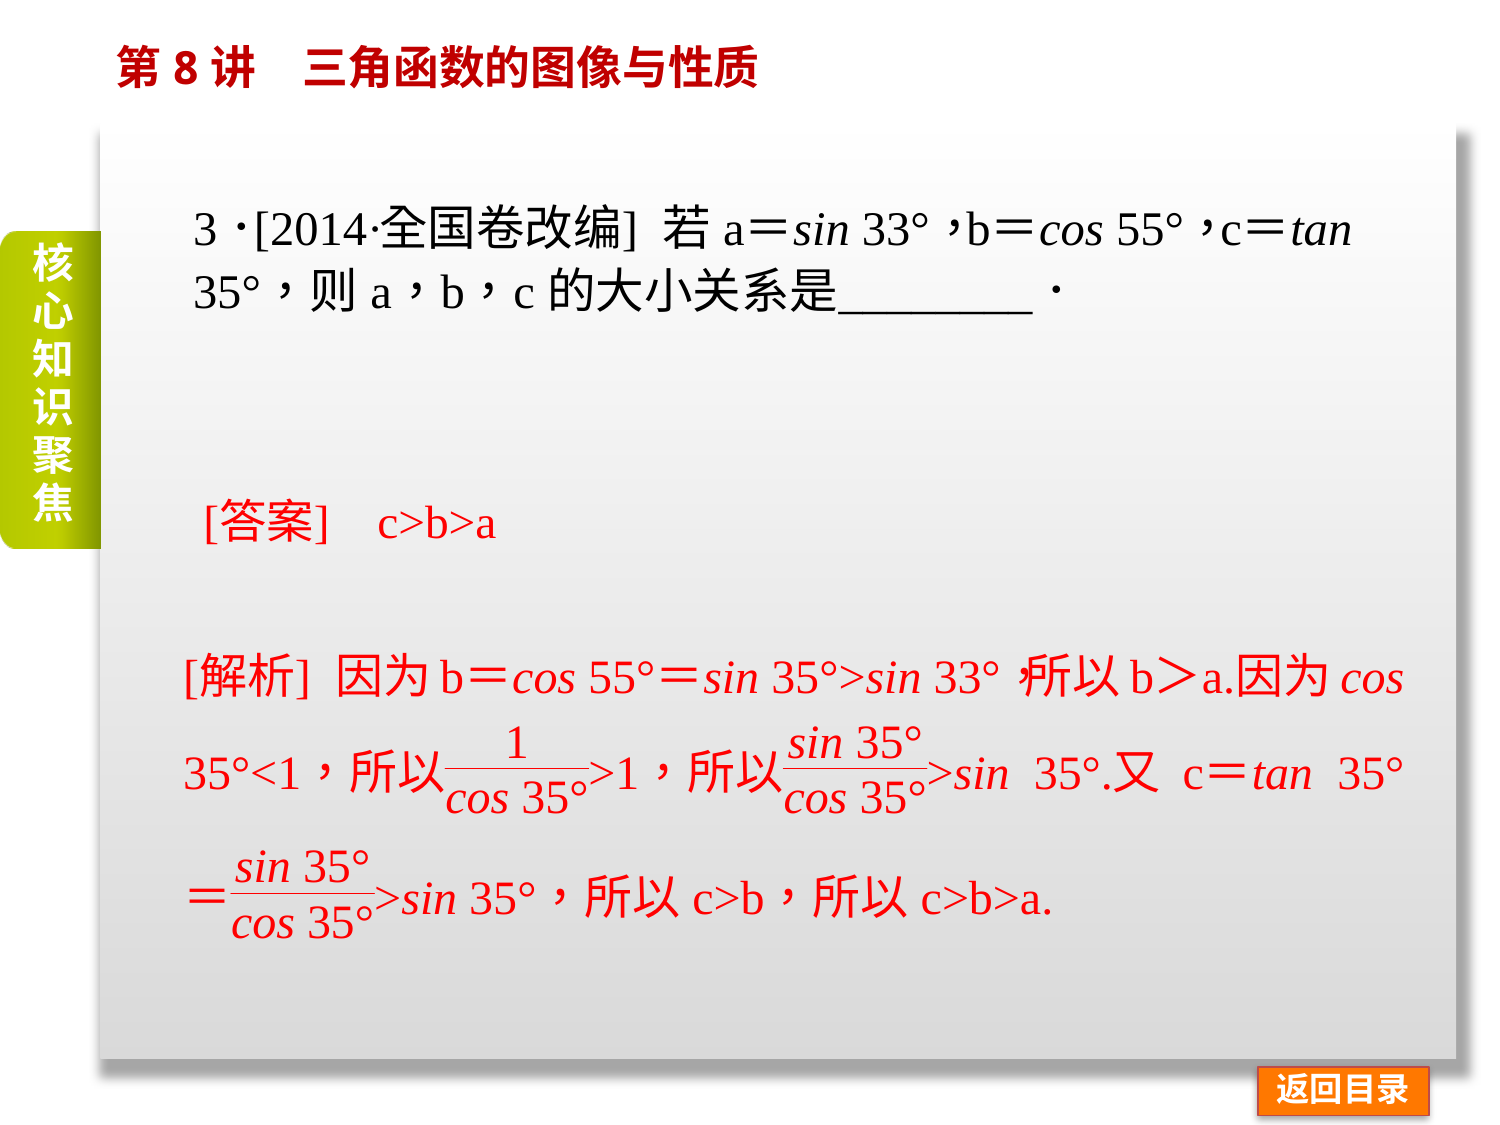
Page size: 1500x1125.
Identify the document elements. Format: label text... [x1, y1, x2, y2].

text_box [155, 491, 834, 614]
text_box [182, 645, 1405, 989]
picture [0, 231, 101, 549]
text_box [192, 196, 1353, 643]
text_box 返回目录 [1257, 1066, 1430, 1116]
title 第8讲 三角函数的图像与性质 [100, 27, 1199, 106]
